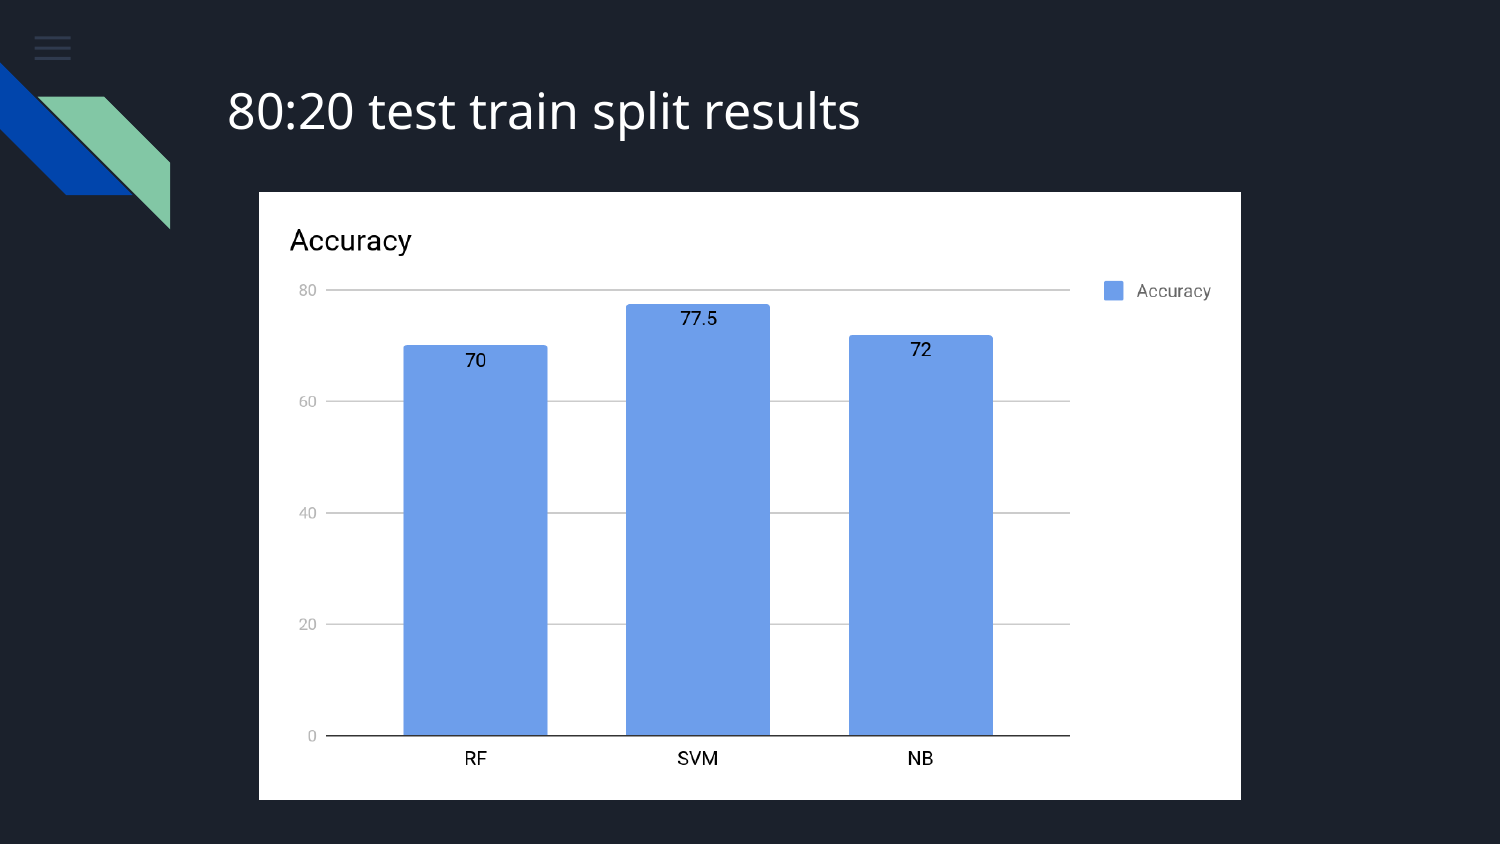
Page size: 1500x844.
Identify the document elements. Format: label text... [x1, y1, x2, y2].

picture [258, 192, 1242, 800]
title 80:20 test train split results [212, 64, 1368, 215]
